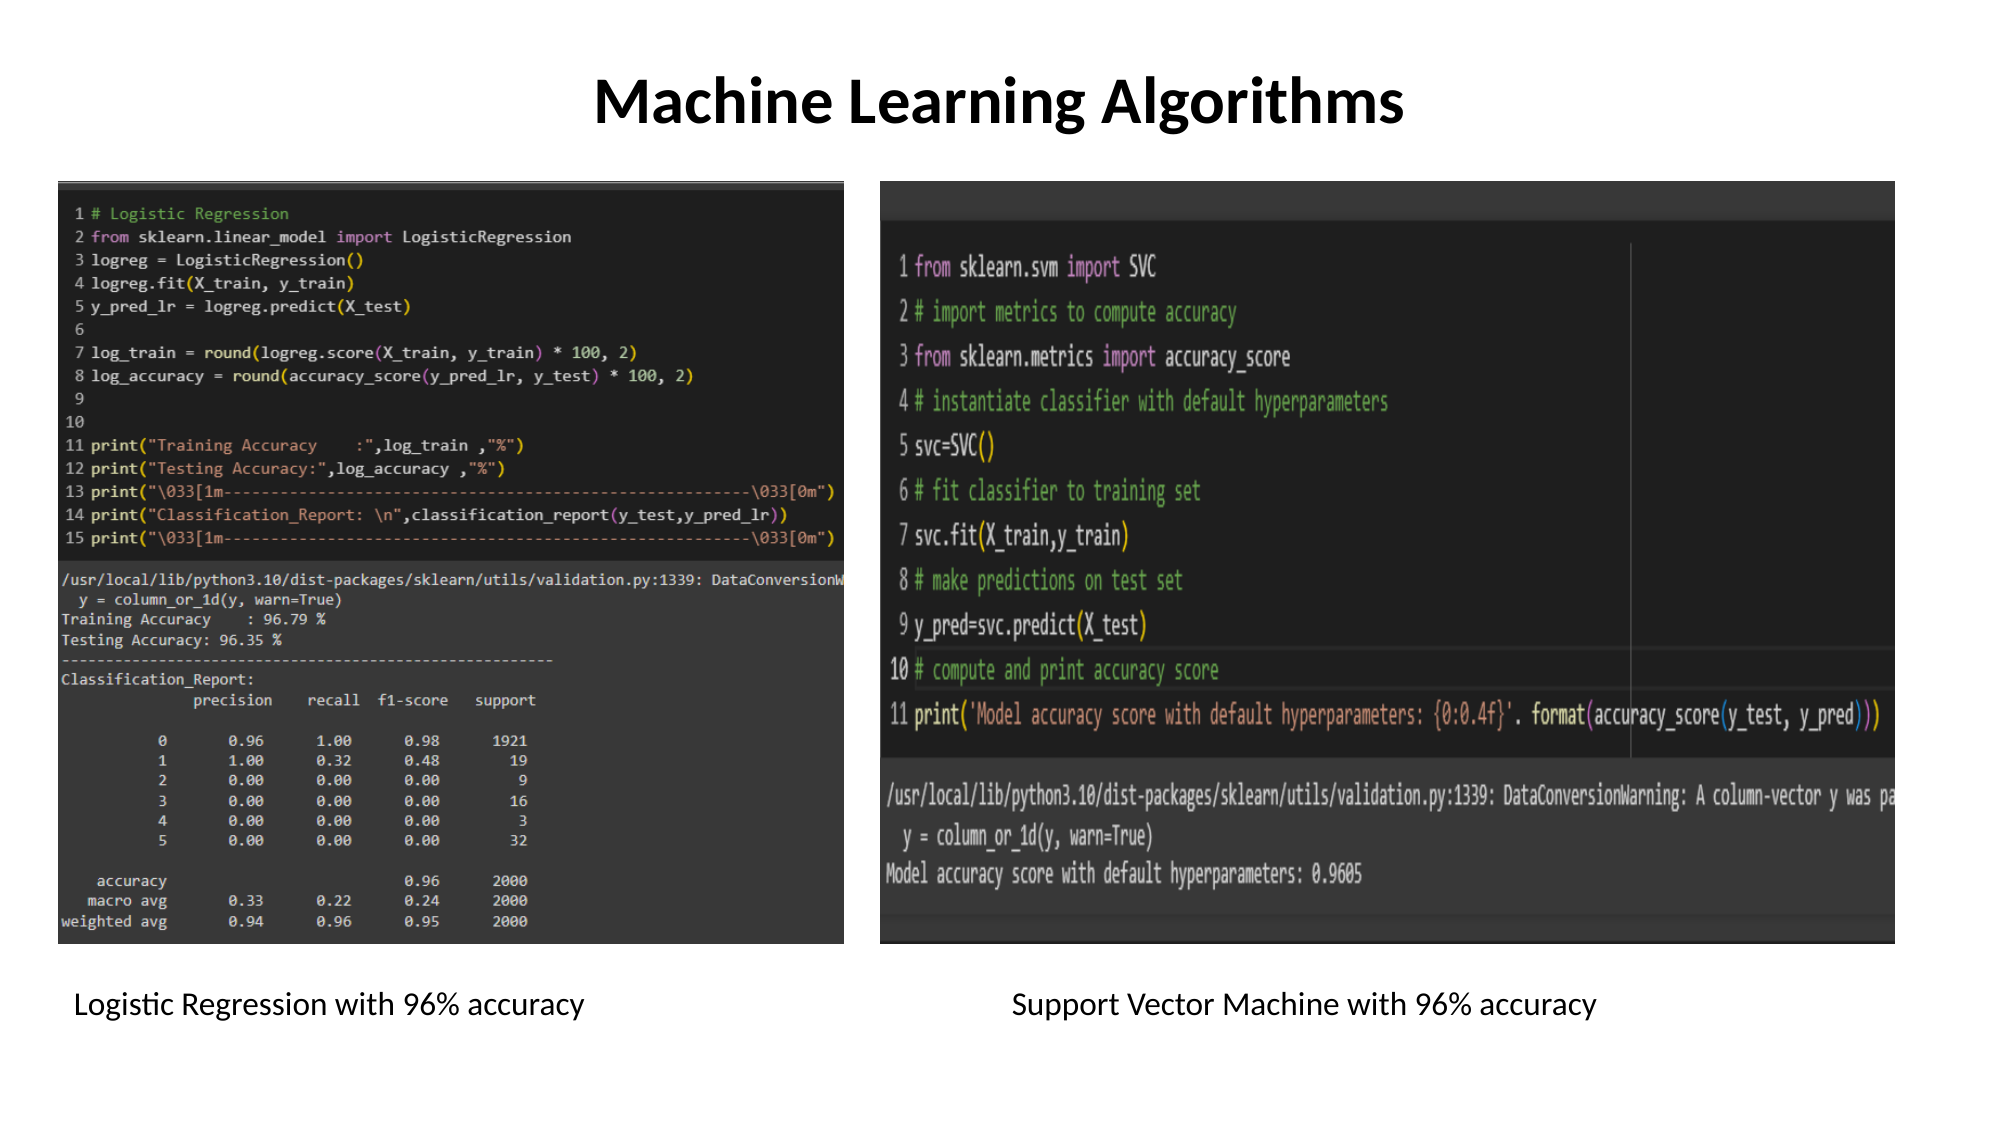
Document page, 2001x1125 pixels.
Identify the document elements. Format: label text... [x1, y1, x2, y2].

subtitle Logistic Regression with 96% accuracy Support Vector Machine with 96% accuracy [58, 979, 1750, 1047]
picture [58, 181, 844, 944]
title Machine Learning Algorithms [249, 47, 1750, 146]
picture [880, 181, 1895, 944]
